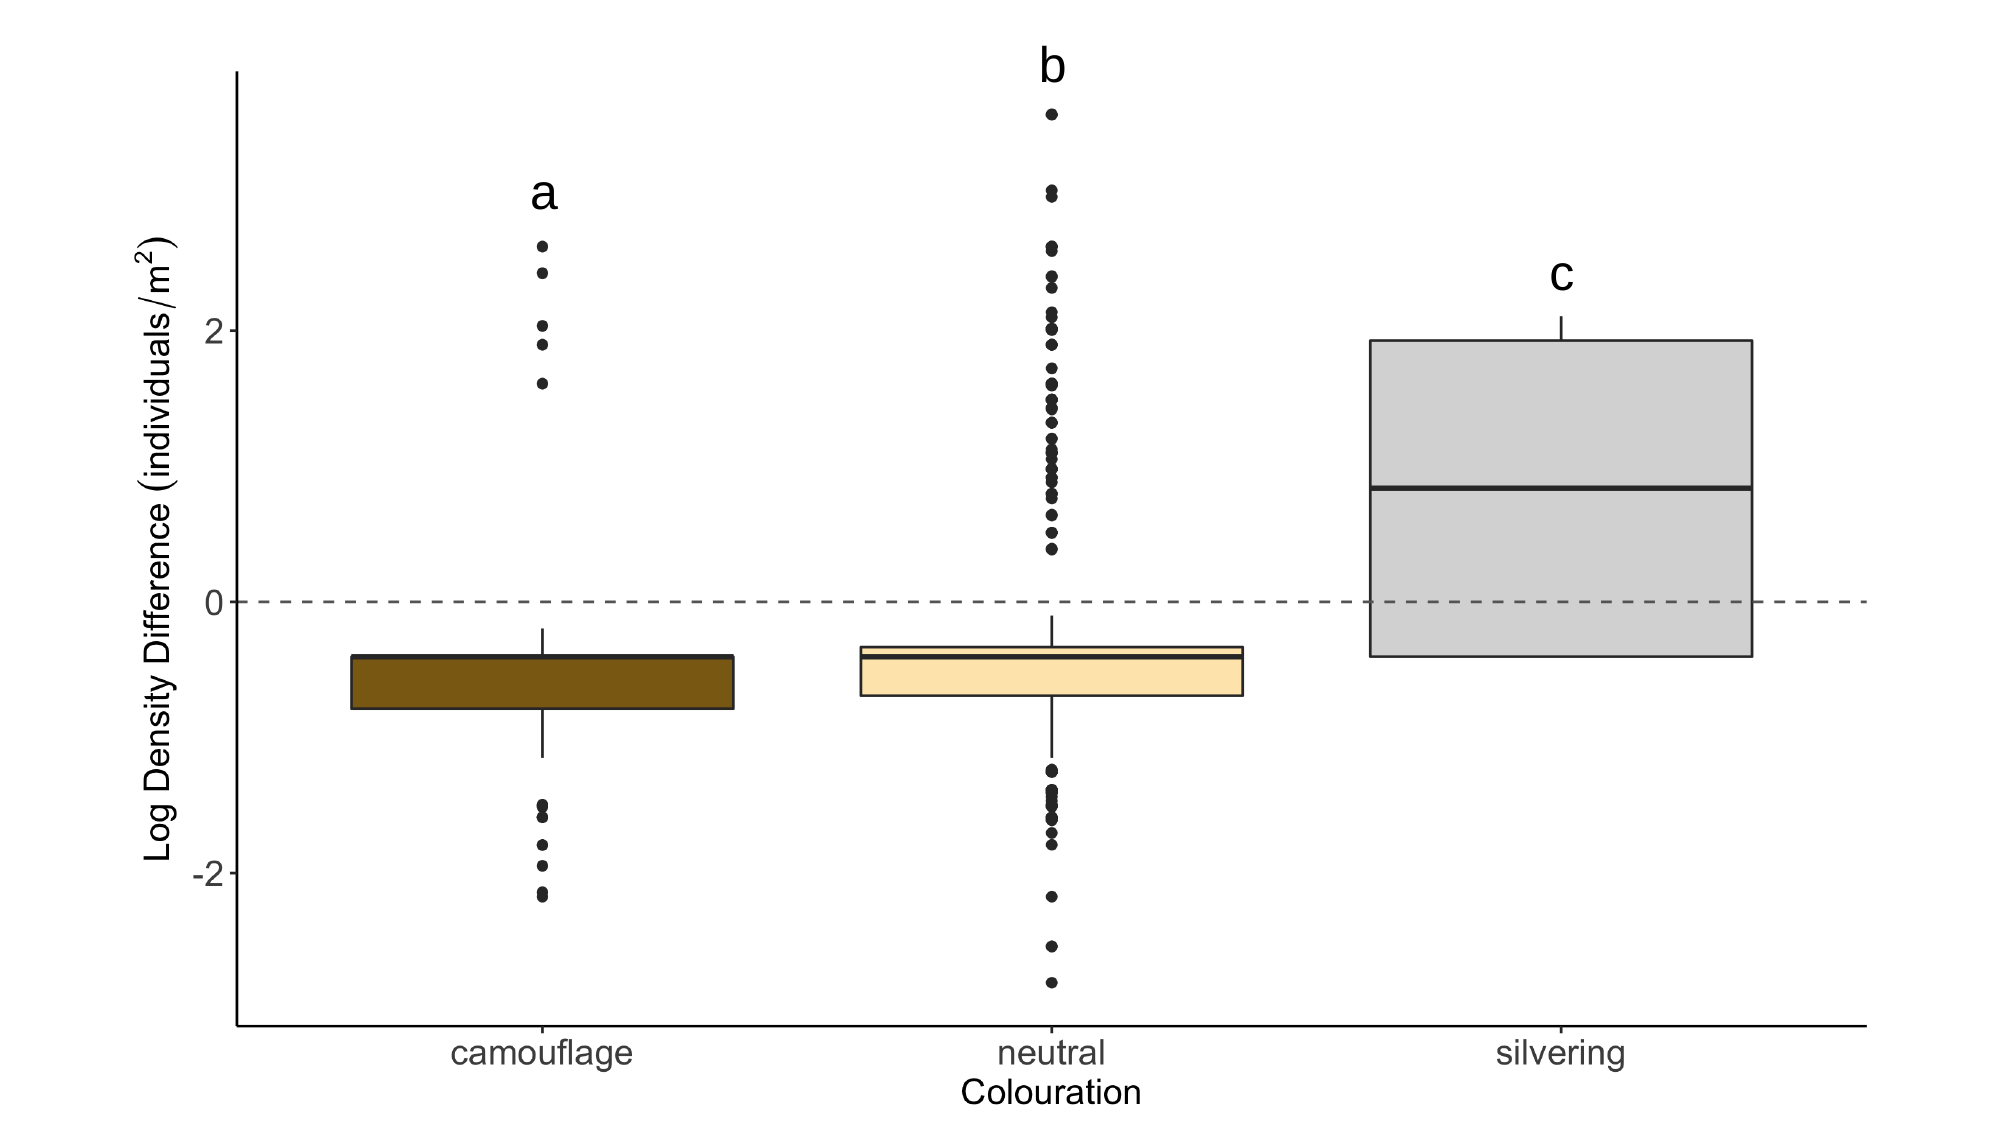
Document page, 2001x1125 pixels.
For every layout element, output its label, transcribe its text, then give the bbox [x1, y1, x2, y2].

text_box b [1024, 24, 1088, 58]
picture [120, 57, 1880, 1125]
